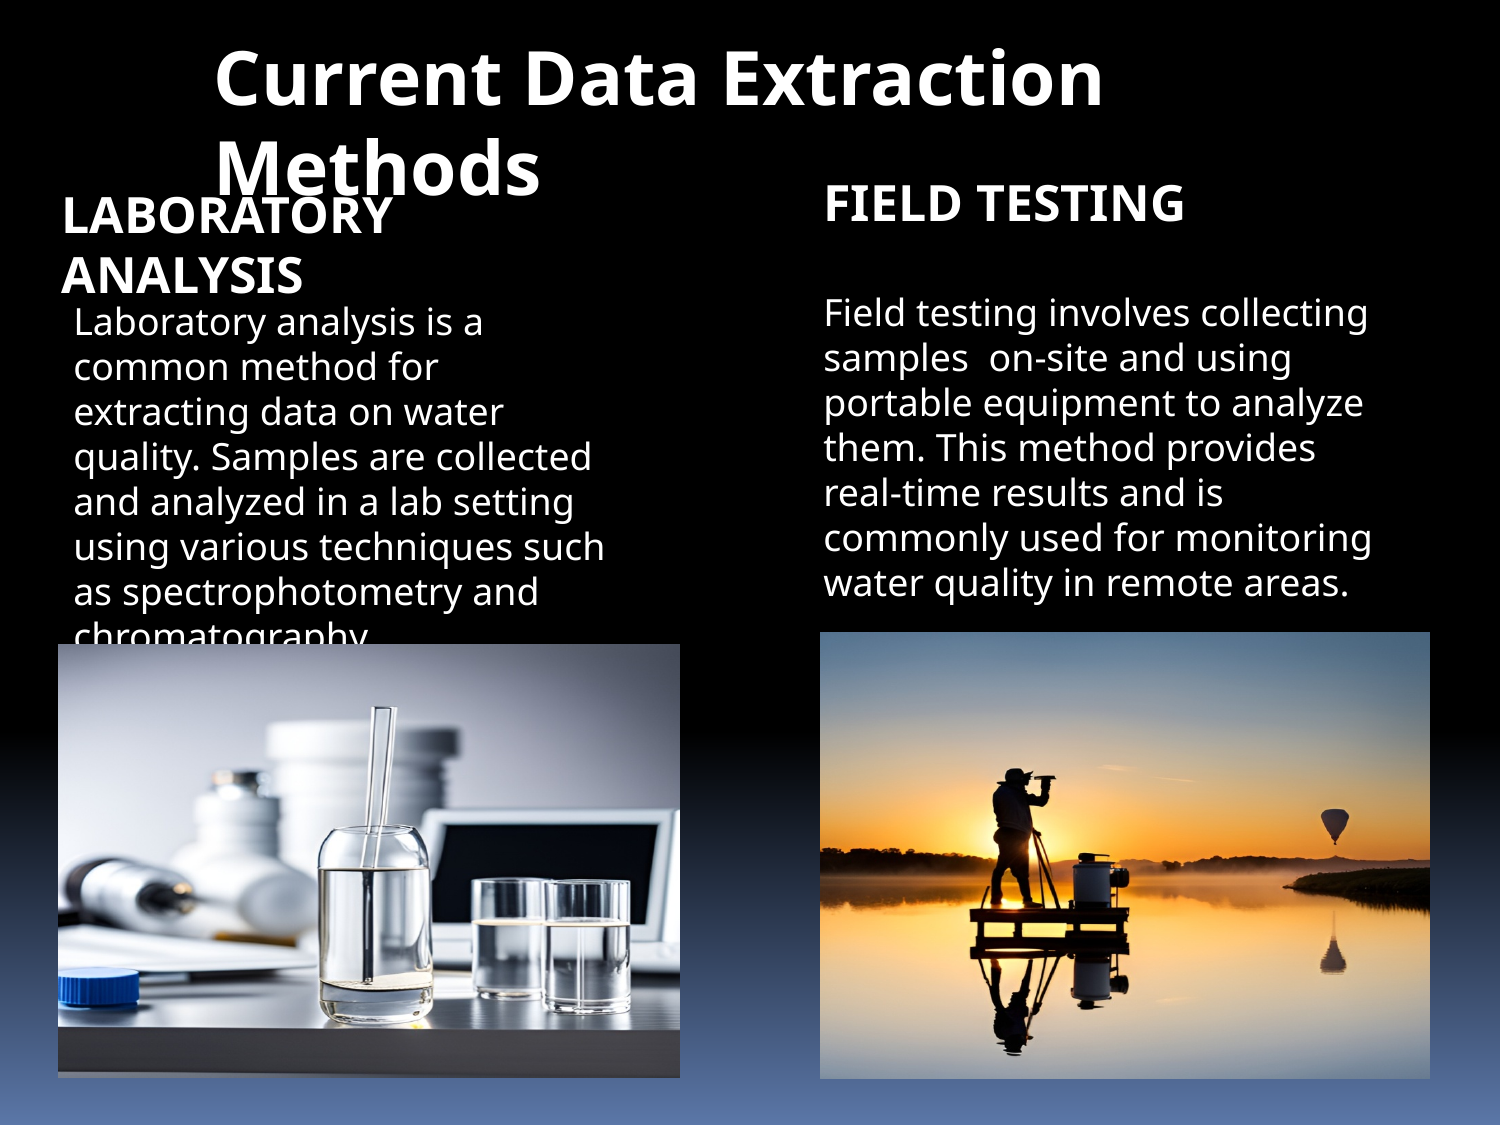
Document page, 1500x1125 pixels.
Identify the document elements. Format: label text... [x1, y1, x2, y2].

text_box Current Data Extraction Methods [199, 23, 1313, 219]
text_box LABORATORY ANALYSIS [46, 175, 598, 311]
text_box Field testing involves collecting samples on-site and using portable equipment to analyze them. This method provides real-time results and is commonly used for monitoring water quality in remote areas. [808, 281, 1407, 656]
text_box FIELD TESTING [808, 163, 1418, 299]
picture [58, 643, 681, 1079]
picture [819, 632, 1431, 1079]
text_box Laboratory analysis is a common method for extracting data on water quality. Samples are collected and analyzed in a lab setting using various techniques such as spectrophotometry and chromatography [58, 246, 633, 636]
